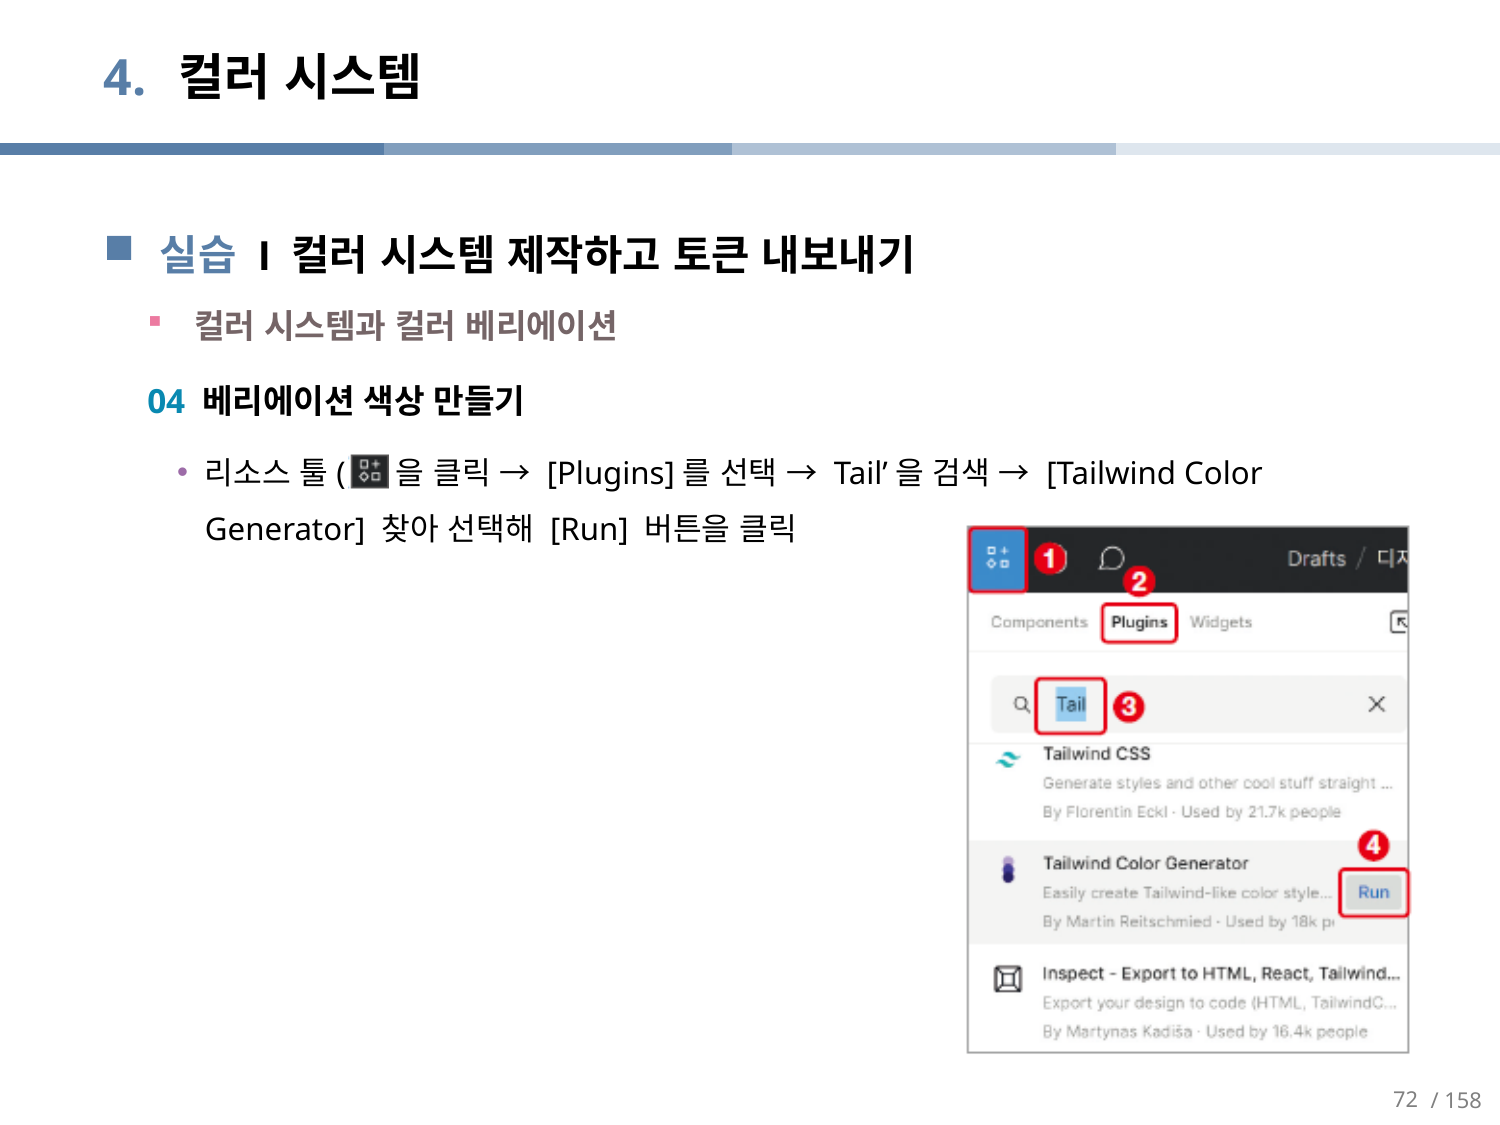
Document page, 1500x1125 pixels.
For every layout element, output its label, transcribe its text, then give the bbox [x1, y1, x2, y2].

text_box 실습 I 컬러 시스템 제작하고 토큰 내보내기 컬러 시스템과 컬러 베리에이션 04 베리에이션 색상 만들기 리소스 툴( )을 클릭 → [Plugins]를 선택 → Tail’을 검색 → [Tailwind Color Generator] 찾아 선택해 [Run] 버튼을 클릭 [88, 196, 1436, 1083]
picture [950, 503, 1429, 1080]
title 컬러 시스템 [88, 30, 1211, 121]
picture [348, 450, 390, 492]
